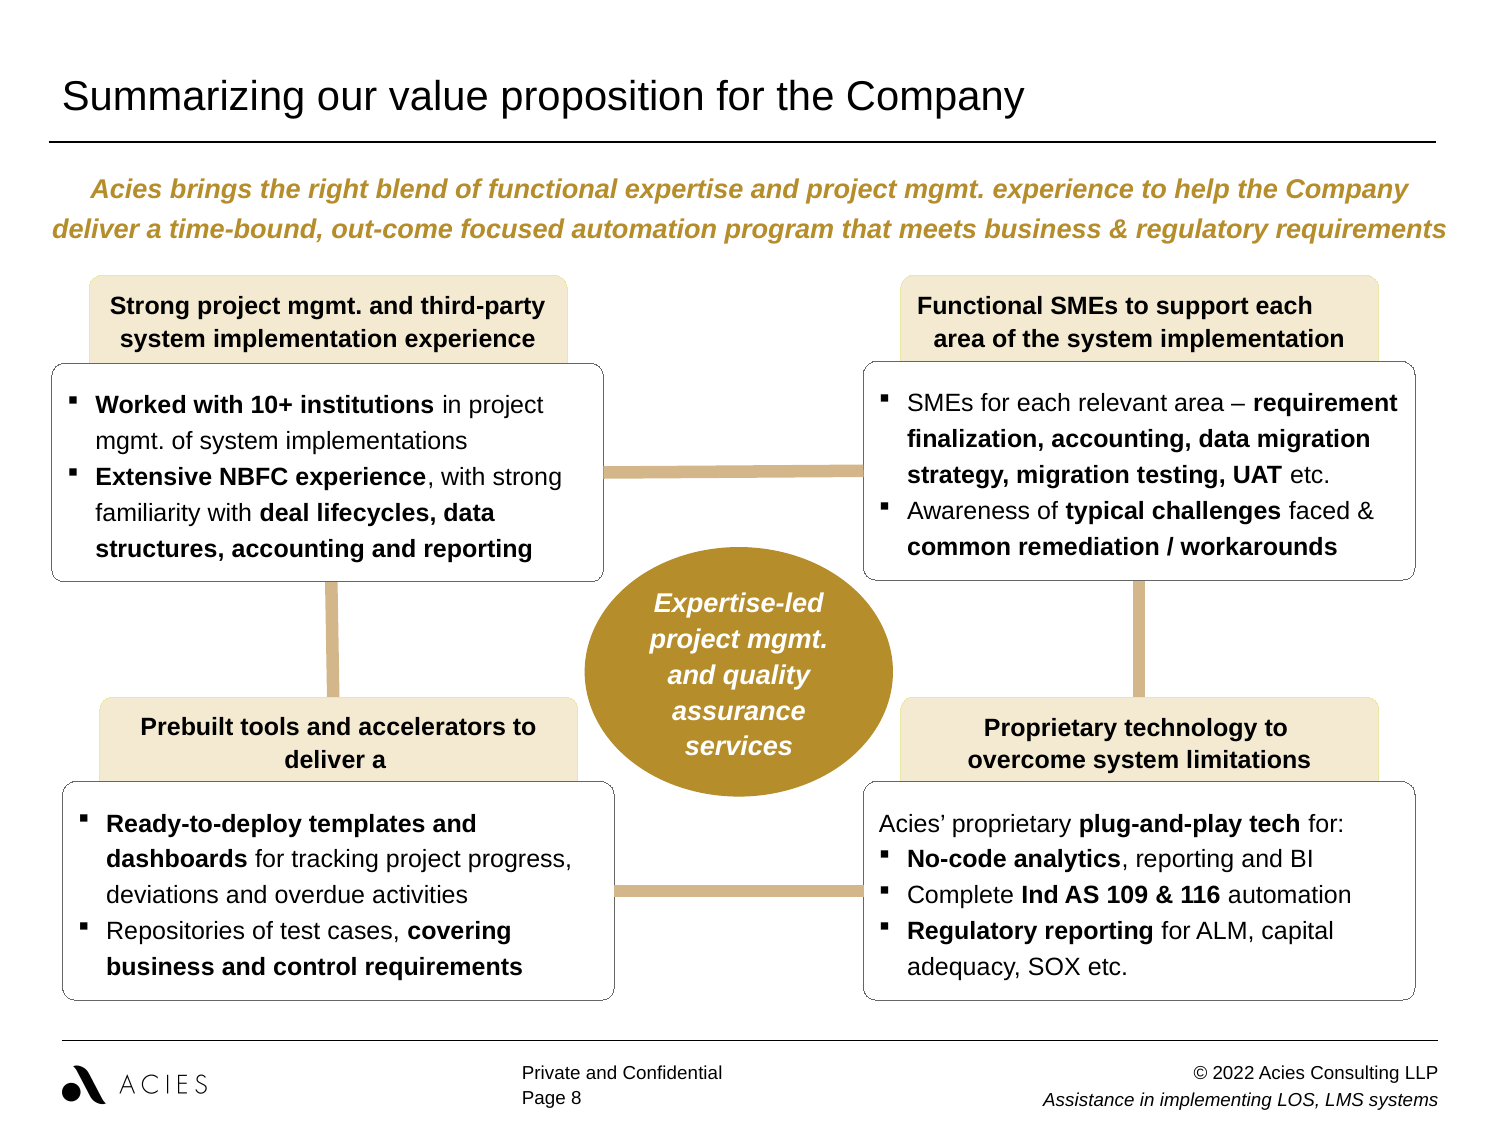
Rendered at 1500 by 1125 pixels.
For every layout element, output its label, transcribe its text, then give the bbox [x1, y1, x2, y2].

text_box Proprietary technology to overcome system limitations [1140, 697, 1379, 781]
text_box Ready-to-deploy templates and dashboards for tracking project progress, deviations and overdue activities Repositories of test cases, covering business and control requirements [339, 781, 615, 1001]
text_box Expertise-led project mgmt. and quality assurance services [584, 547, 893, 797]
text_box Prebuilt tools and accelerators to deliver a [339, 697, 578, 781]
text_box Worked with 10+ institutions in project mgmt. of system implementations Extensive NBFC experience, with strong familiarity with deal lifecycles, data structures, accounting and reporting [51, 363, 327, 582]
text_box Acies’ proprietary plug-and-play tech for: No-code analytics, reporting and BI Complete Ind AS 109 & 116 automation Regulatory reporting for ALM, capital adequacy, SOX etc. [1140, 781, 1416, 1001]
table_header Summarizing our value proposition for the Company [49, 50, 1436, 141]
text_box Acies’ proprietary plug-and-play tech for: No-code analytics, reporting and BI Complete Ind AS 109 & 116 automation Regulatory reporting for ALM, capital adequacy, SOX etc. [863, 781, 1139, 1001]
text_box Strong project mgmt. and third-party system implementation experience [89, 275, 568, 363]
text_box Proprietary technology to overcome system limitations [900, 697, 1139, 781]
text_box Acies brings the right blend of functional expertise and project mgmt. experience to help the Company deliver a time-bound, out-come focused automation program that meets business & regulatory requirements [42, 151, 1456, 256]
text_box SMEs for each relevant area – requirement finalization, accounting, data migration strategy, migration testing, UAT etc. Awareness of typical challenges faced & common remediation / workarounds [863, 361, 1139, 581]
picture [31, 1037, 255, 1125]
text_box SMEs for each relevant area – requirement finalization, accounting, data migration strategy, migration testing, UAT etc. Awareness of typical challenges faced & common remediation / workarounds [1140, 361, 1416, 581]
text_box Functional SMEs to support each area of the system implementation [900, 275, 1379, 361]
text_box Ready-to-deploy templates and dashboards for tracking project progress, deviations and overdue activities Repositories of test cases, covering business and control requirements [62, 781, 327, 1001]
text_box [327, 363, 339, 1001]
text_box Prebuilt tools and accelerators to deliver a [99, 697, 327, 781]
text_box Worked with 10+ institutions in project mgmt. of system implementations Extensive NBFC experience, with strong familiarity with deal lifecycles, data structures, accounting and reporting [339, 363, 604, 582]
